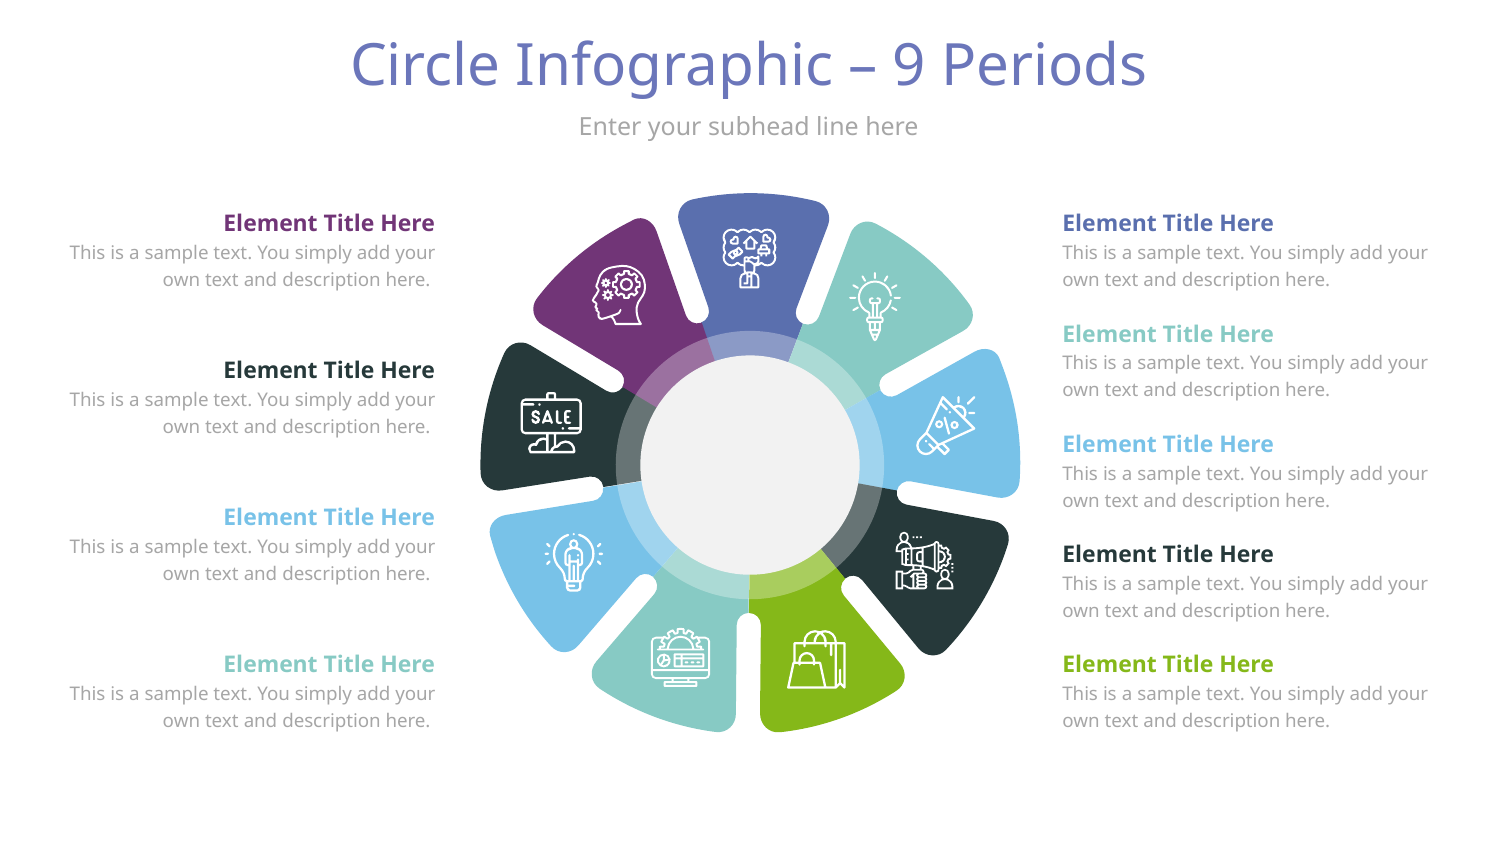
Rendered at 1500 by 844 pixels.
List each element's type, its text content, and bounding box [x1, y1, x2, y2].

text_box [544, 532, 604, 592]
text_box Element Title Here This is a sample text. You simply add your own text and description here. [62, 635, 436, 732]
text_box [895, 531, 954, 590]
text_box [650, 627, 711, 688]
text_box Element Title Here This is a sample text. You simply add your own text and description here. [62, 195, 436, 291]
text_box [477, 193, 1022, 738]
text_box Element Title Here This is a sample text. You simply add your own text and description here. [62, 342, 436, 438]
text_box Element Title Here This is a sample text. You simply add your own text and description here. [1062, 415, 1436, 511]
text_box Element Title Here This is a sample text. You simply add your own text and description here. [1062, 305, 1436, 401]
text_box Element Title Here This is a sample text. You simply add your own text and description here. [1062, 195, 1436, 291]
text_box Element Title Here This is a sample text. You simply add your own text and description here. [1062, 635, 1436, 732]
text_box Element Title Here This is a sample text. You simply add your own text and description here. [1062, 525, 1436, 621]
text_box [721, 227, 778, 289]
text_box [848, 271, 902, 342]
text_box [915, 395, 976, 456]
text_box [591, 264, 647, 326]
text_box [520, 391, 583, 454]
text_box Element Title Here This is a sample text. You simply add your own text and description here. [62, 488, 436, 585]
list Enter your subhead line here [62, 110, 1436, 140]
title Circle Infographic – 9 Periods [62, 21, 1436, 104]
